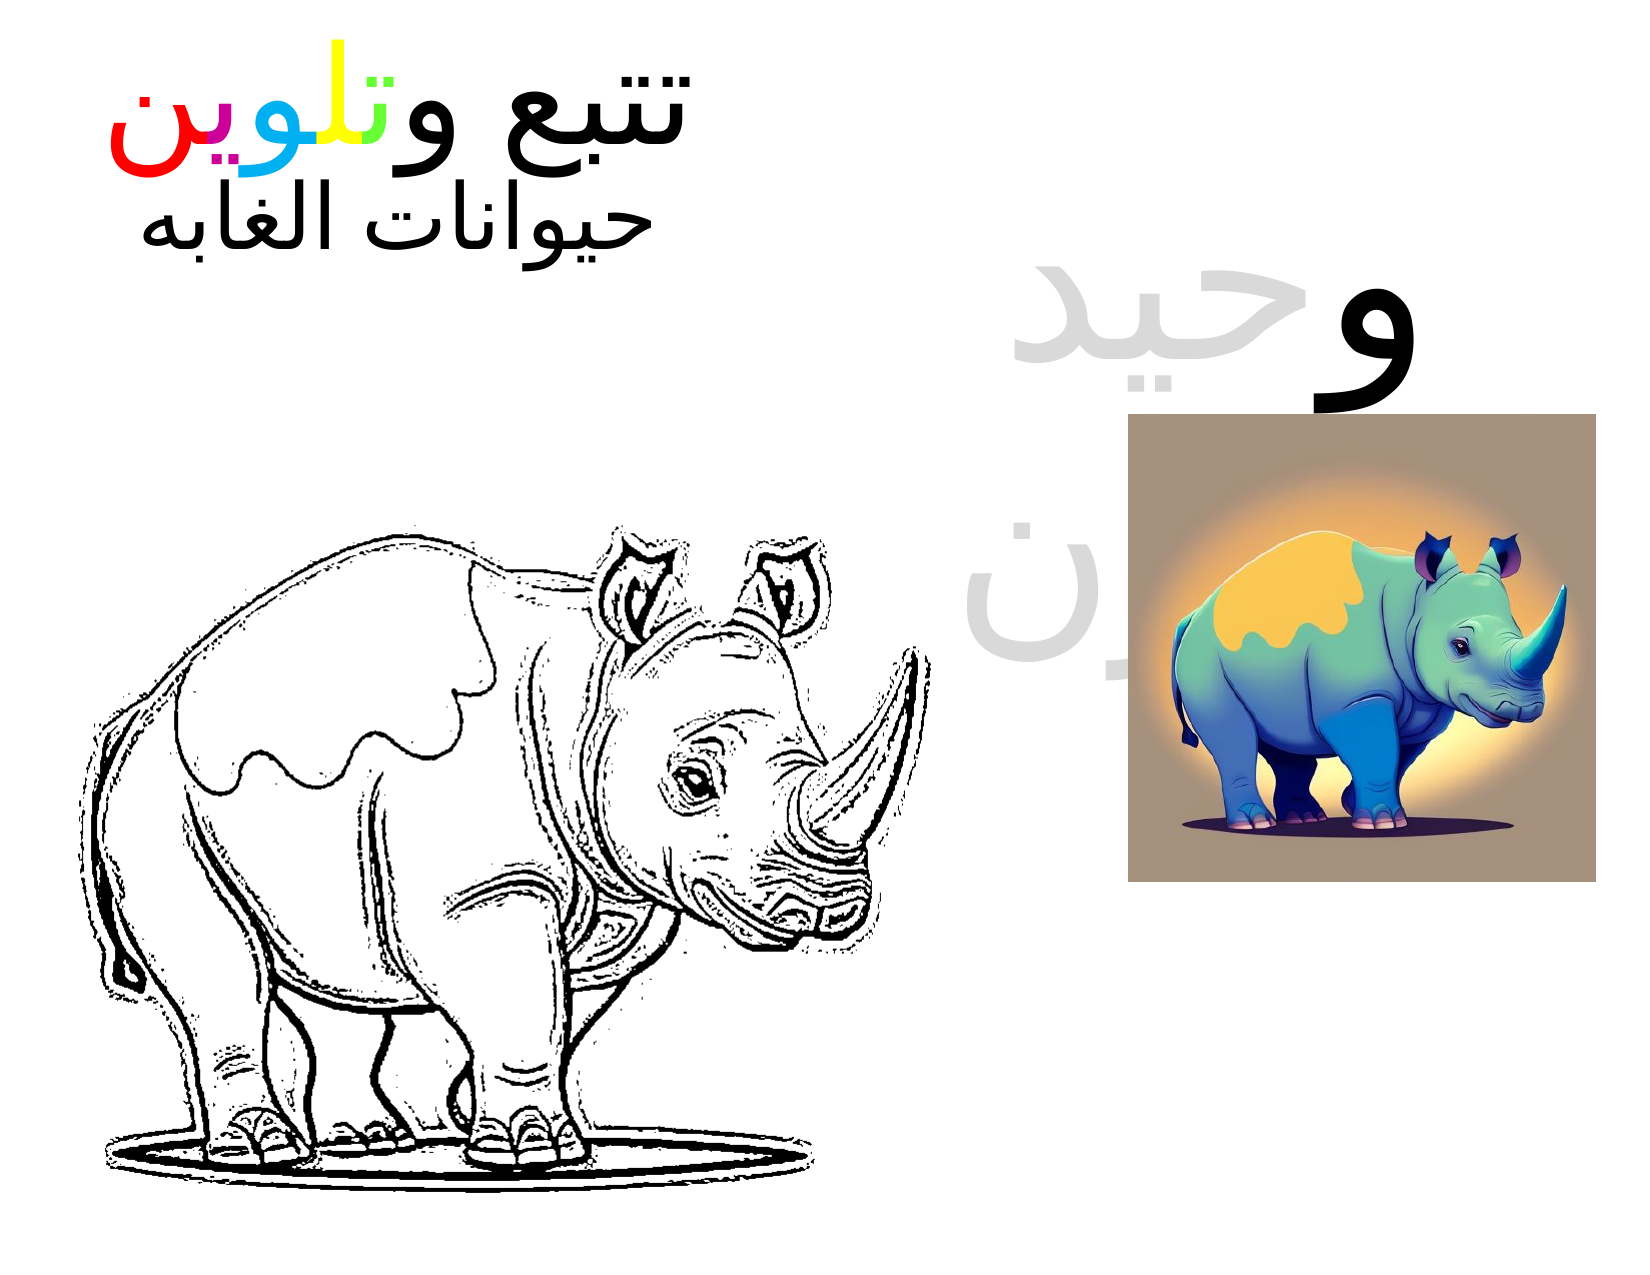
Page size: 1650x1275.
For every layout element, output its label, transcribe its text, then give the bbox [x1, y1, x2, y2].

text_box حيوانات الغابه [14, 150, 783, 276]
picture [0, 295, 979, 1275]
picture [1128, 414, 1596, 882]
text_box وحيد القرن [782, 129, 1650, 679]
text_box تتبع وتلوين [0, 0, 812, 180]
